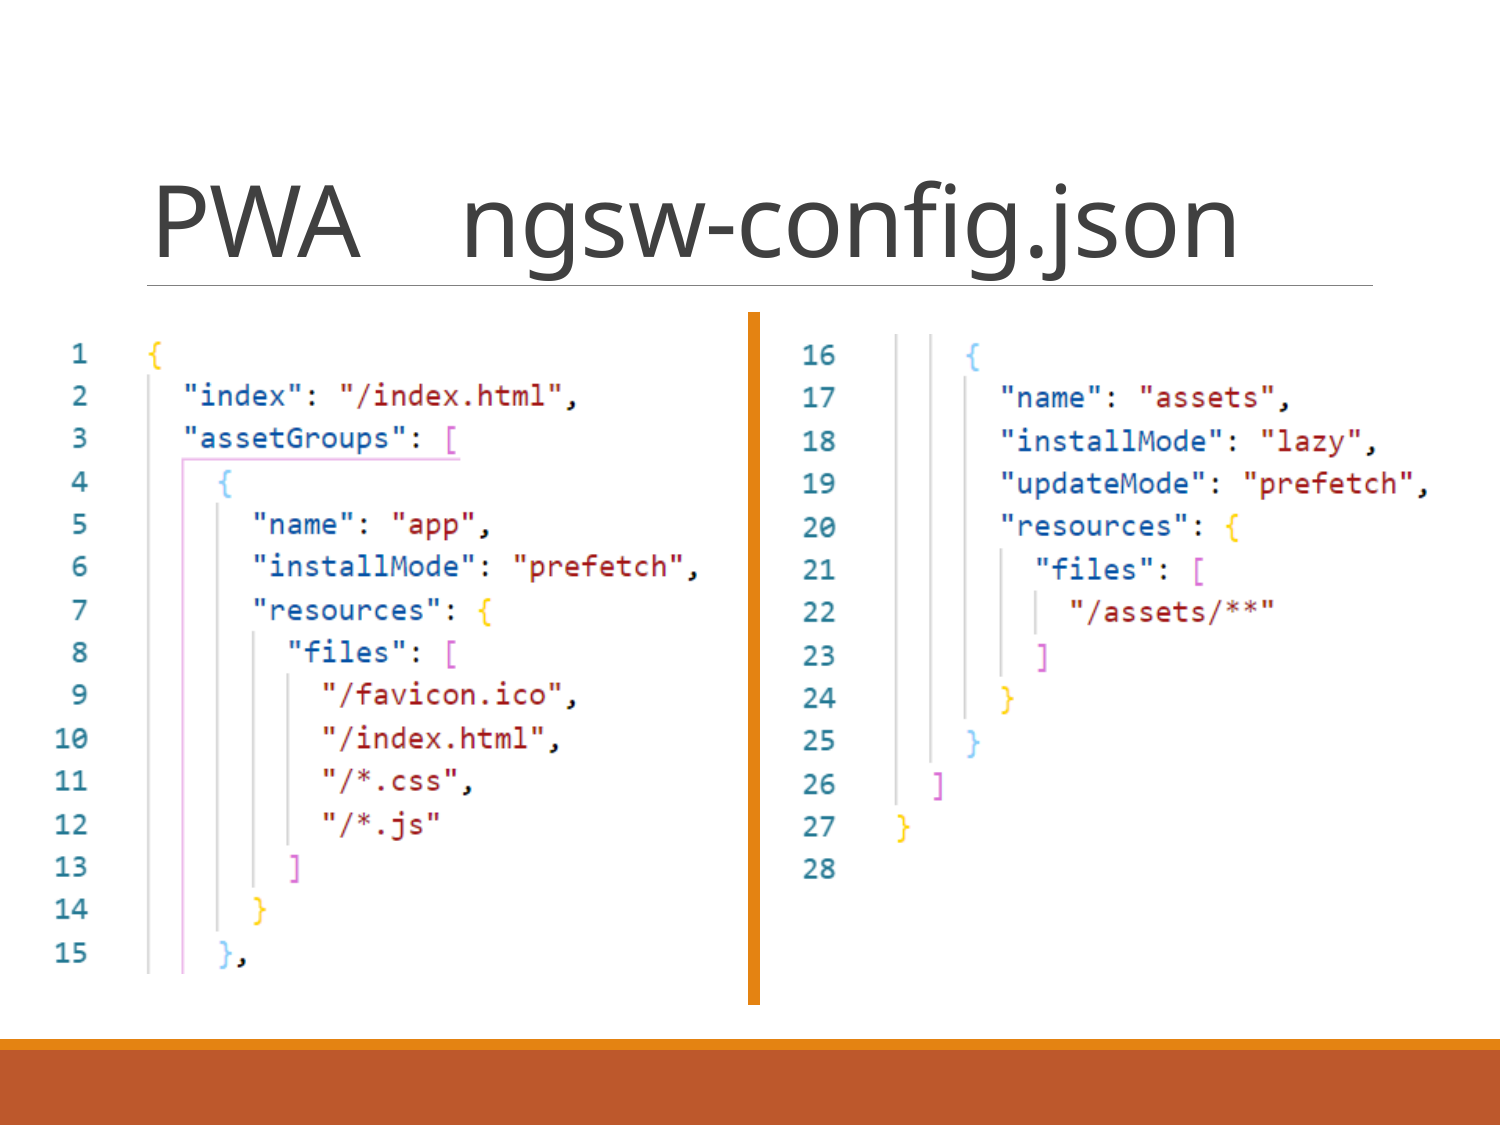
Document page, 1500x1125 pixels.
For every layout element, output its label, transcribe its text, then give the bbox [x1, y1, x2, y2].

picture [44, 334, 708, 975]
picture [794, 334, 1439, 890]
title PWA ngsw-config.json [135, 47, 1373, 285]
